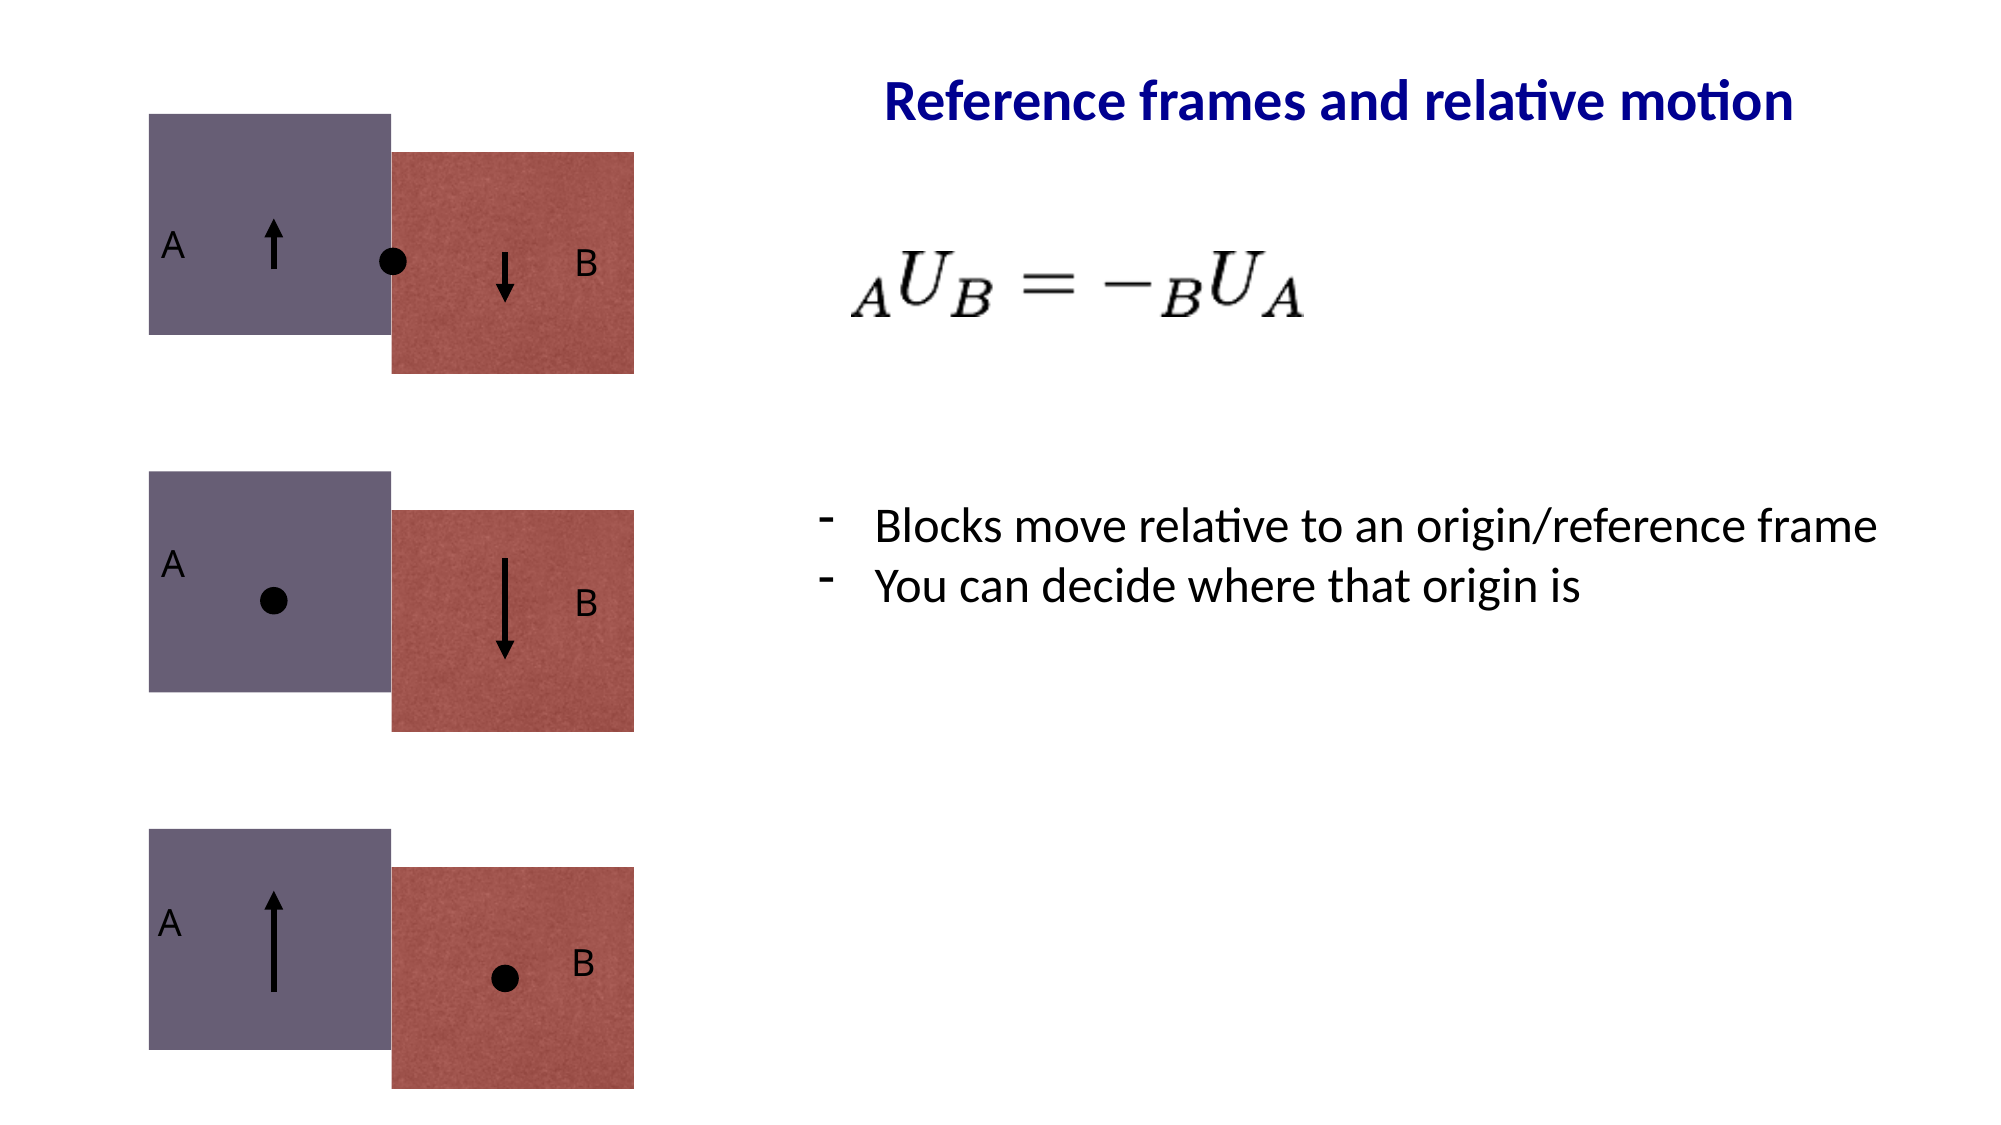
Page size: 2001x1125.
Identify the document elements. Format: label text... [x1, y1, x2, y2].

text_box Reference frames and relative motion [713, 54, 1966, 140]
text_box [148, 828, 634, 1090]
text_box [148, 471, 634, 732]
text_box Blocks move relative to an origin/reference frame You can decide where that origin is [803, 485, 1929, 620]
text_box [148, 113, 634, 375]
picture [851, 251, 1304, 317]
